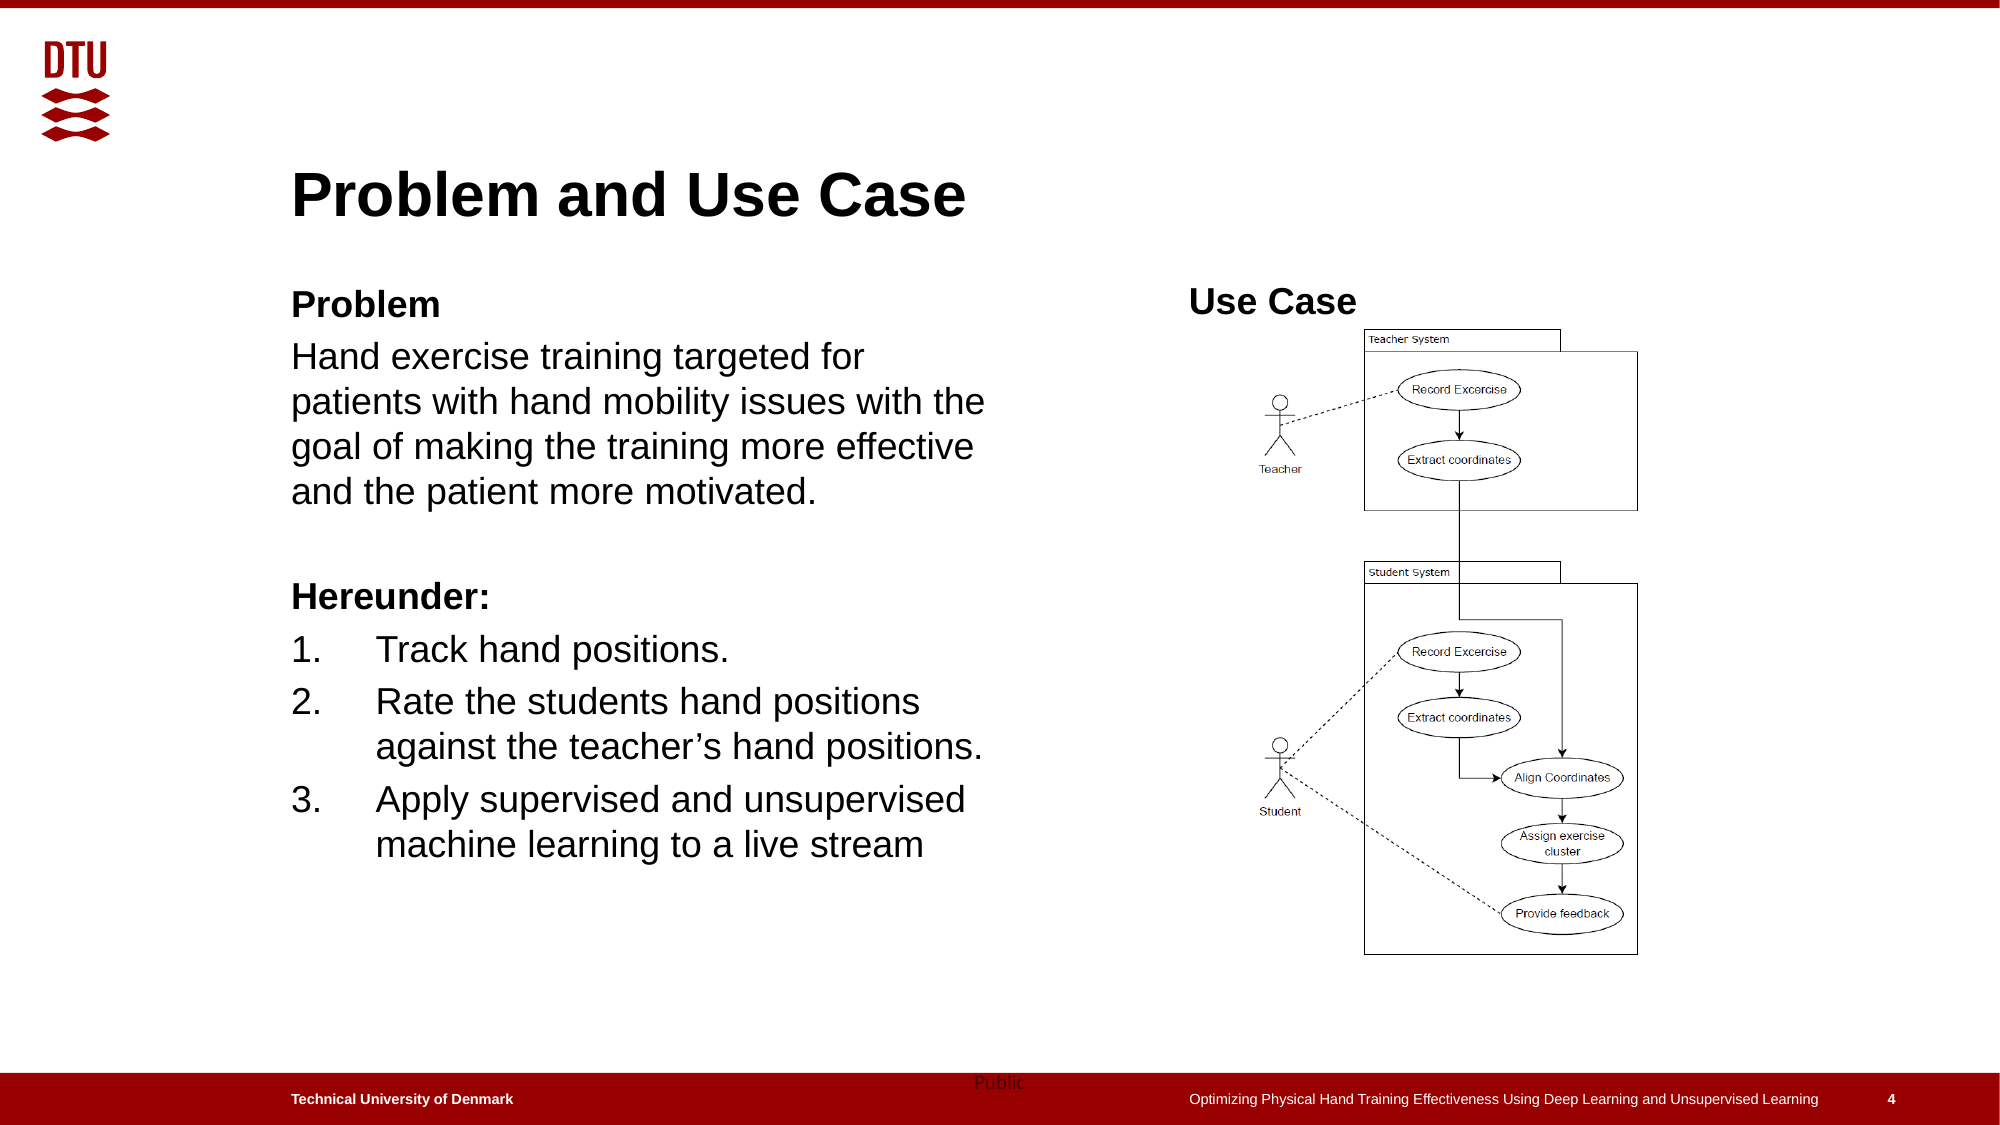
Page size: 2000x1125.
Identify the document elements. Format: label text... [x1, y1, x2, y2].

picture [1227, 279, 1662, 986]
text_box Use Case [1188, 276, 1819, 339]
footer Optimizing Physical Hand Training Effectiveness Using Deep Learning and Unsupervised Learning [917, 1073, 1819, 1125]
list Problem Hand exercise training targeted for patients with hand mobility issues with the goal of making the training more effective and the patient more motivated. Hereunder: Track hand positions. Rate the students hand positions against the teacher’s hand positions. Apply supervised and unsupervised machine learning to a live stream [291, 279, 988, 1026]
title Problem and Use Case [291, 69, 1819, 230]
slide_number 4 [1887, 1073, 1959, 1125]
